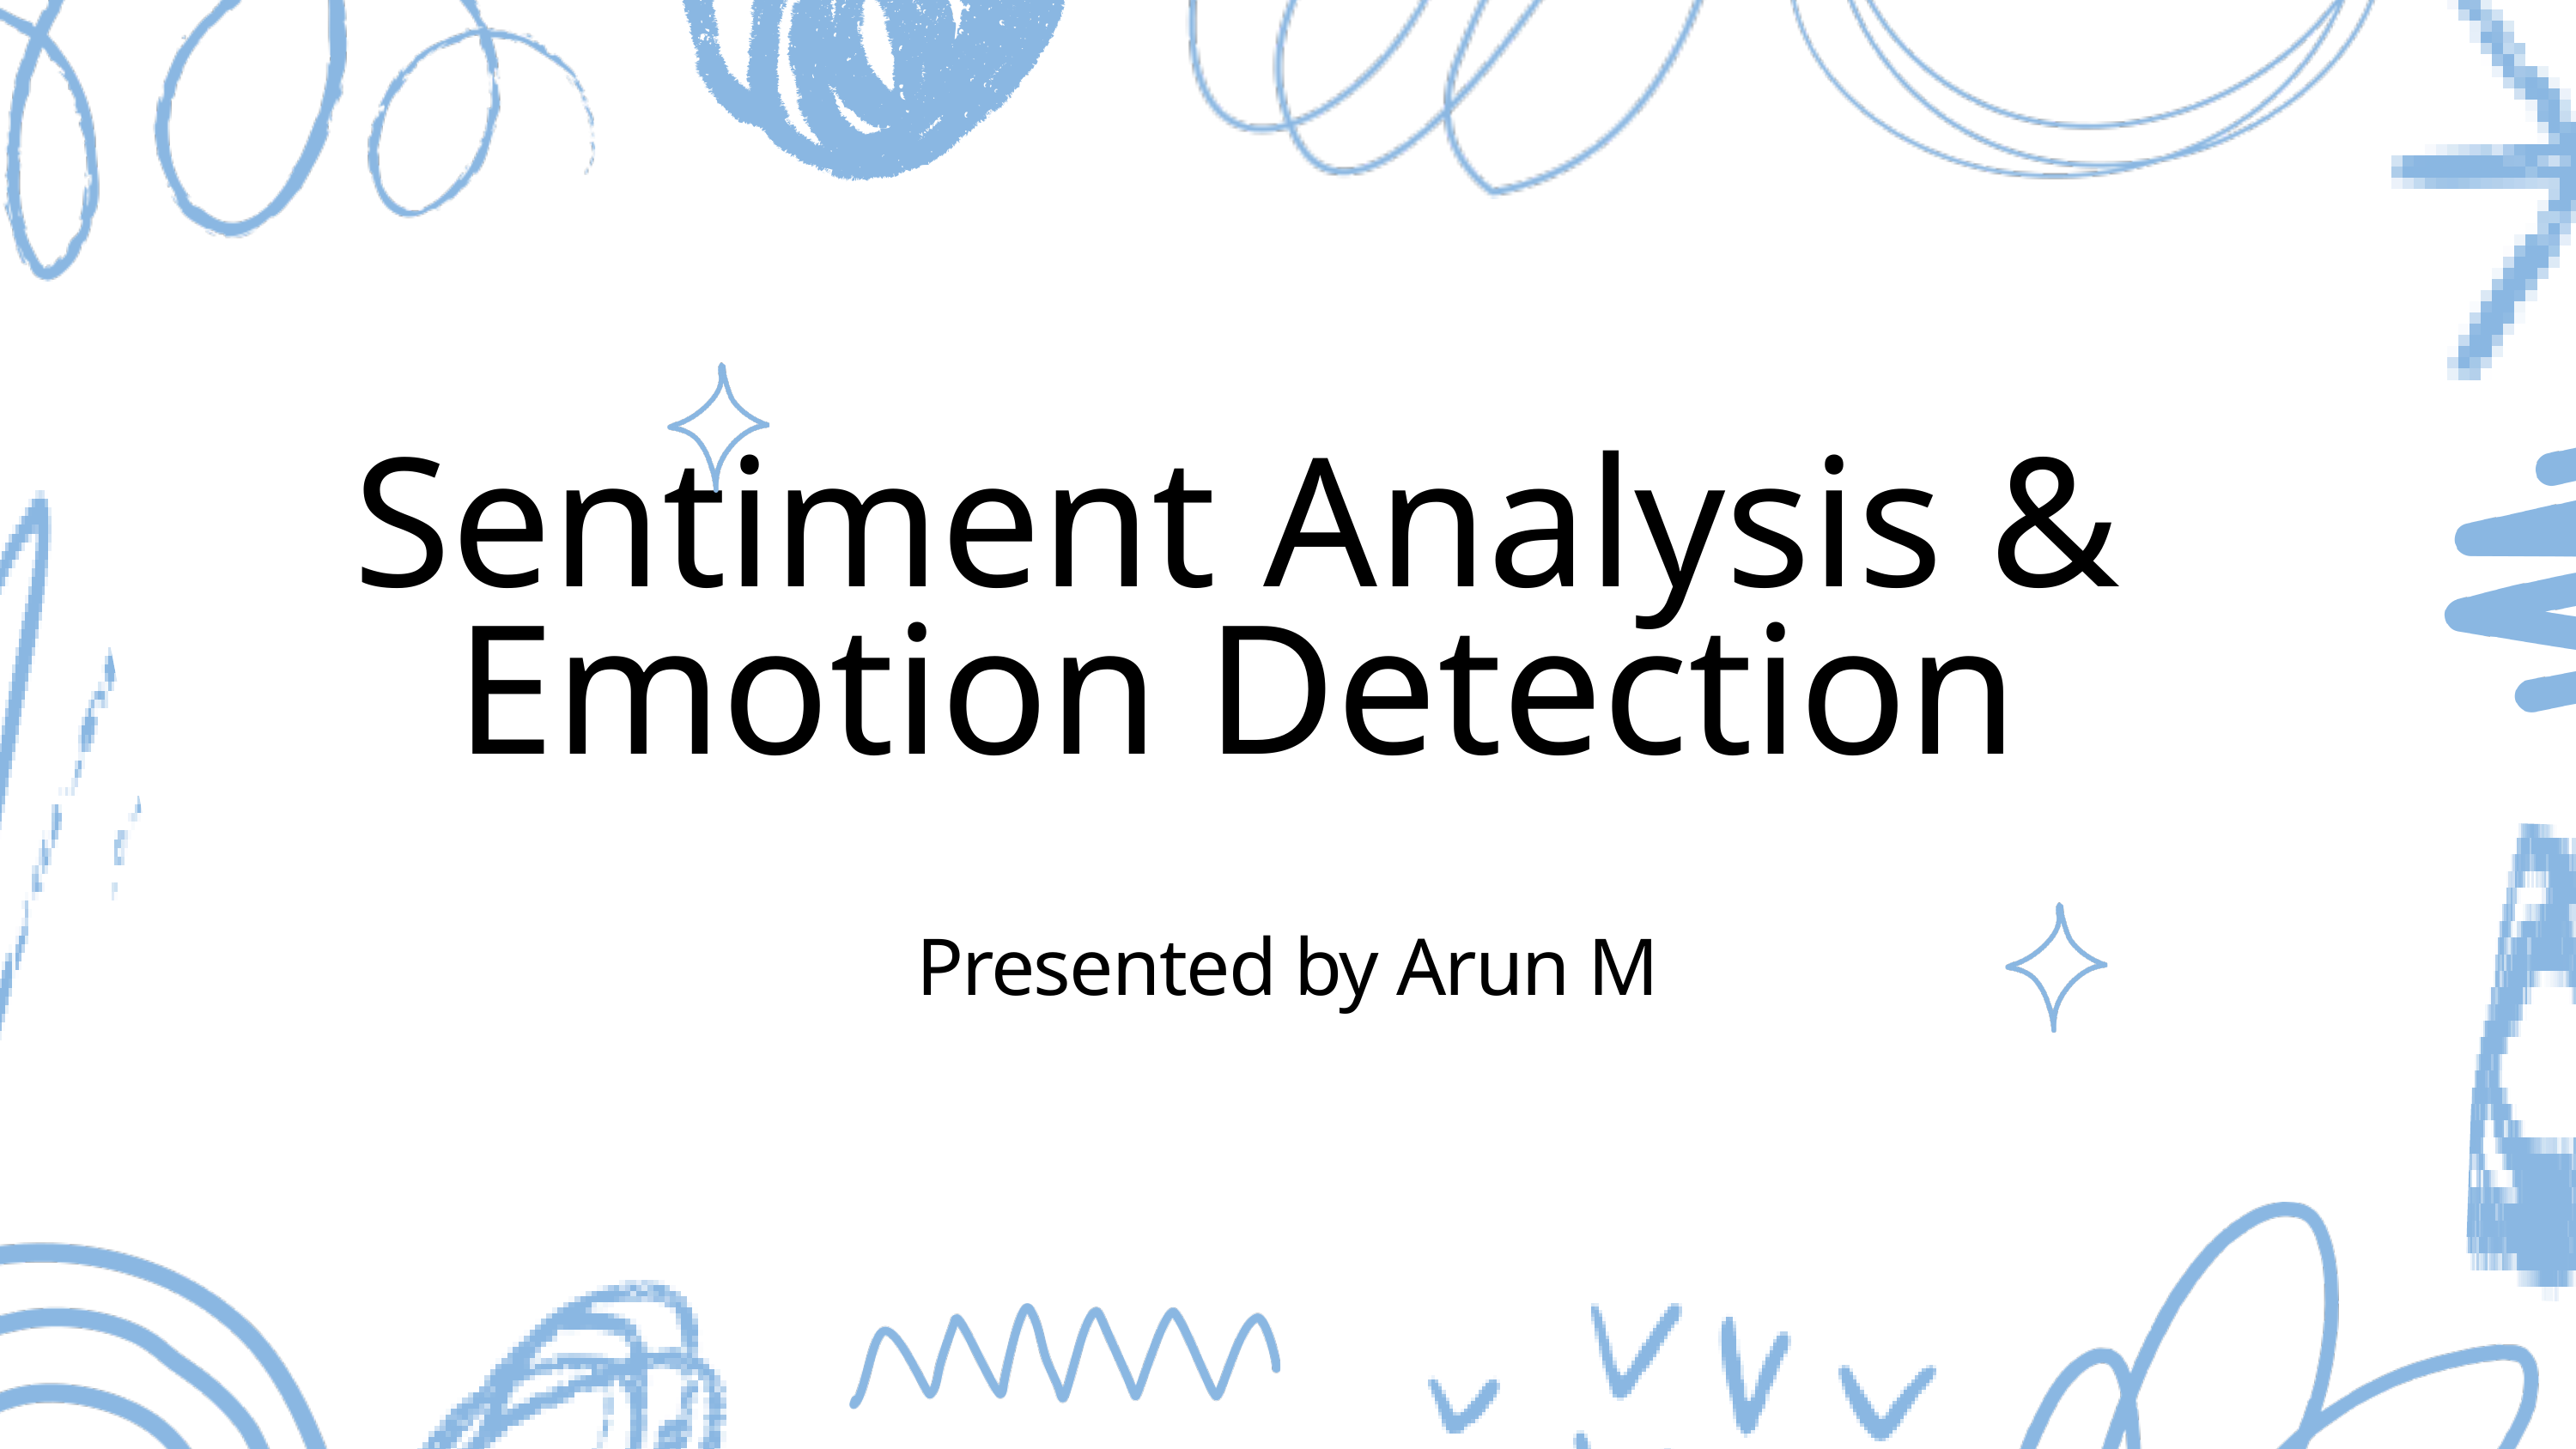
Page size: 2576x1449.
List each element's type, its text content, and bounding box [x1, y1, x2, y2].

text_box [1428, 1303, 2002, 1449]
text_box [1043, 0, 1818, 200]
text_box [1818, 0, 2391, 183]
text_box [680, 0, 1089, 183]
text_box [2464, 822, 2576, 1302]
text_box [667, 362, 770, 493]
text_box [2431, 380, 2576, 822]
text_box [2002, 1202, 2576, 1449]
text_box Presented by Arun M [692, 932, 1884, 1011]
text_box [0, 1213, 362, 1449]
text_box [2005, 902, 2108, 1033]
text_box [0, 333, 181, 1046]
text_box [0, 0, 596, 282]
text_box Sentiment Analysis & Emotion Detection [82, 454, 2392, 791]
text_box [2391, 0, 2576, 380]
text_box [361, 1280, 726, 1449]
text_box [849, 1303, 1281, 1410]
